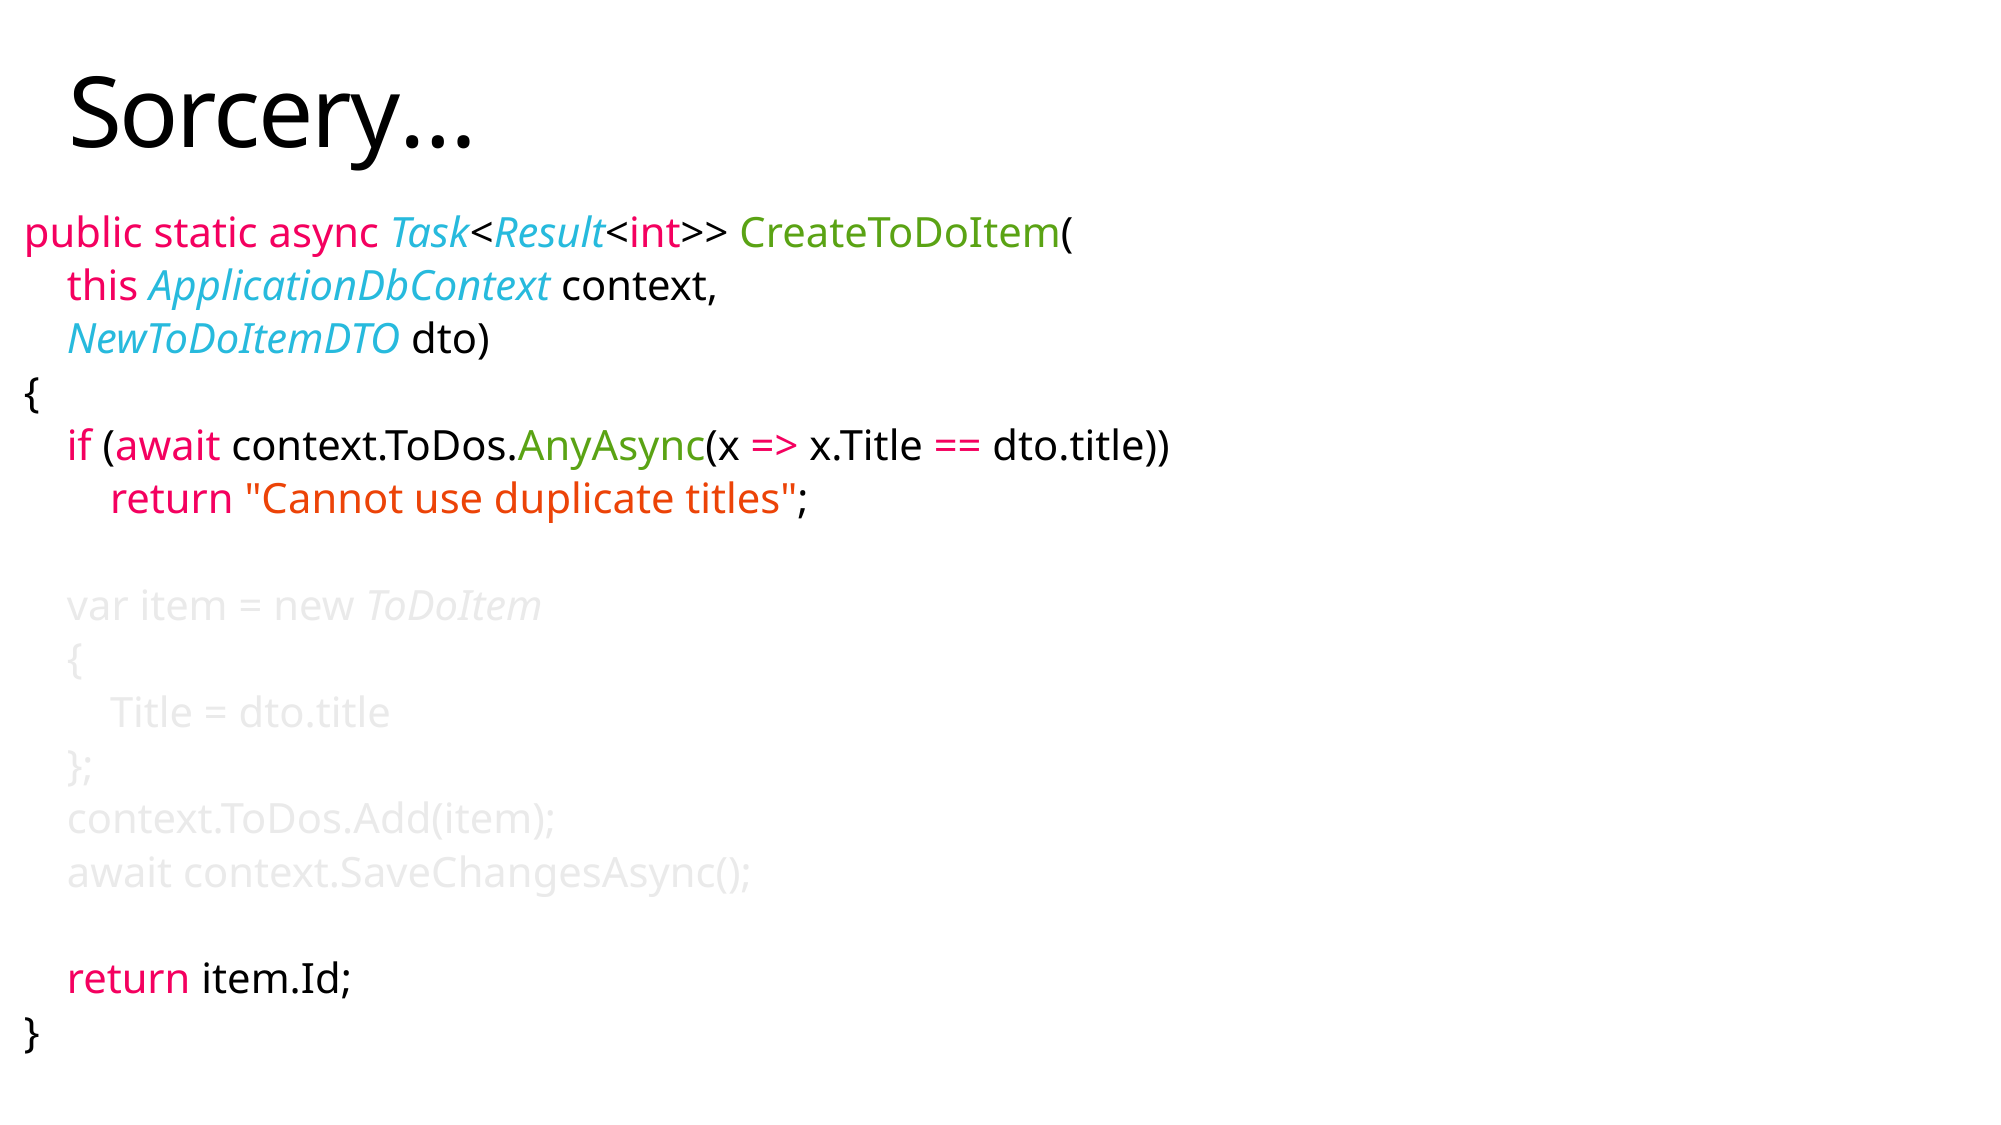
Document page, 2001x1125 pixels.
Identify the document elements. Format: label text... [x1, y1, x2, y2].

title Sorcery… [44, 47, 1957, 196]
list public static async Task<Result<int>> CreateToDoItem( this ApplicationDbContext context, NewToDoItemDTO dto) { if (await context.ToDos.AnyAsync(x => x.Title == dto.title)) return "Cannot use duplicate titles"; var item = new ToDoItem { Title = dto.title }; context.ToDos.Add(item); await context.SaveChangesAsync(); return item.Id; } [0, 196, 2000, 1125]
